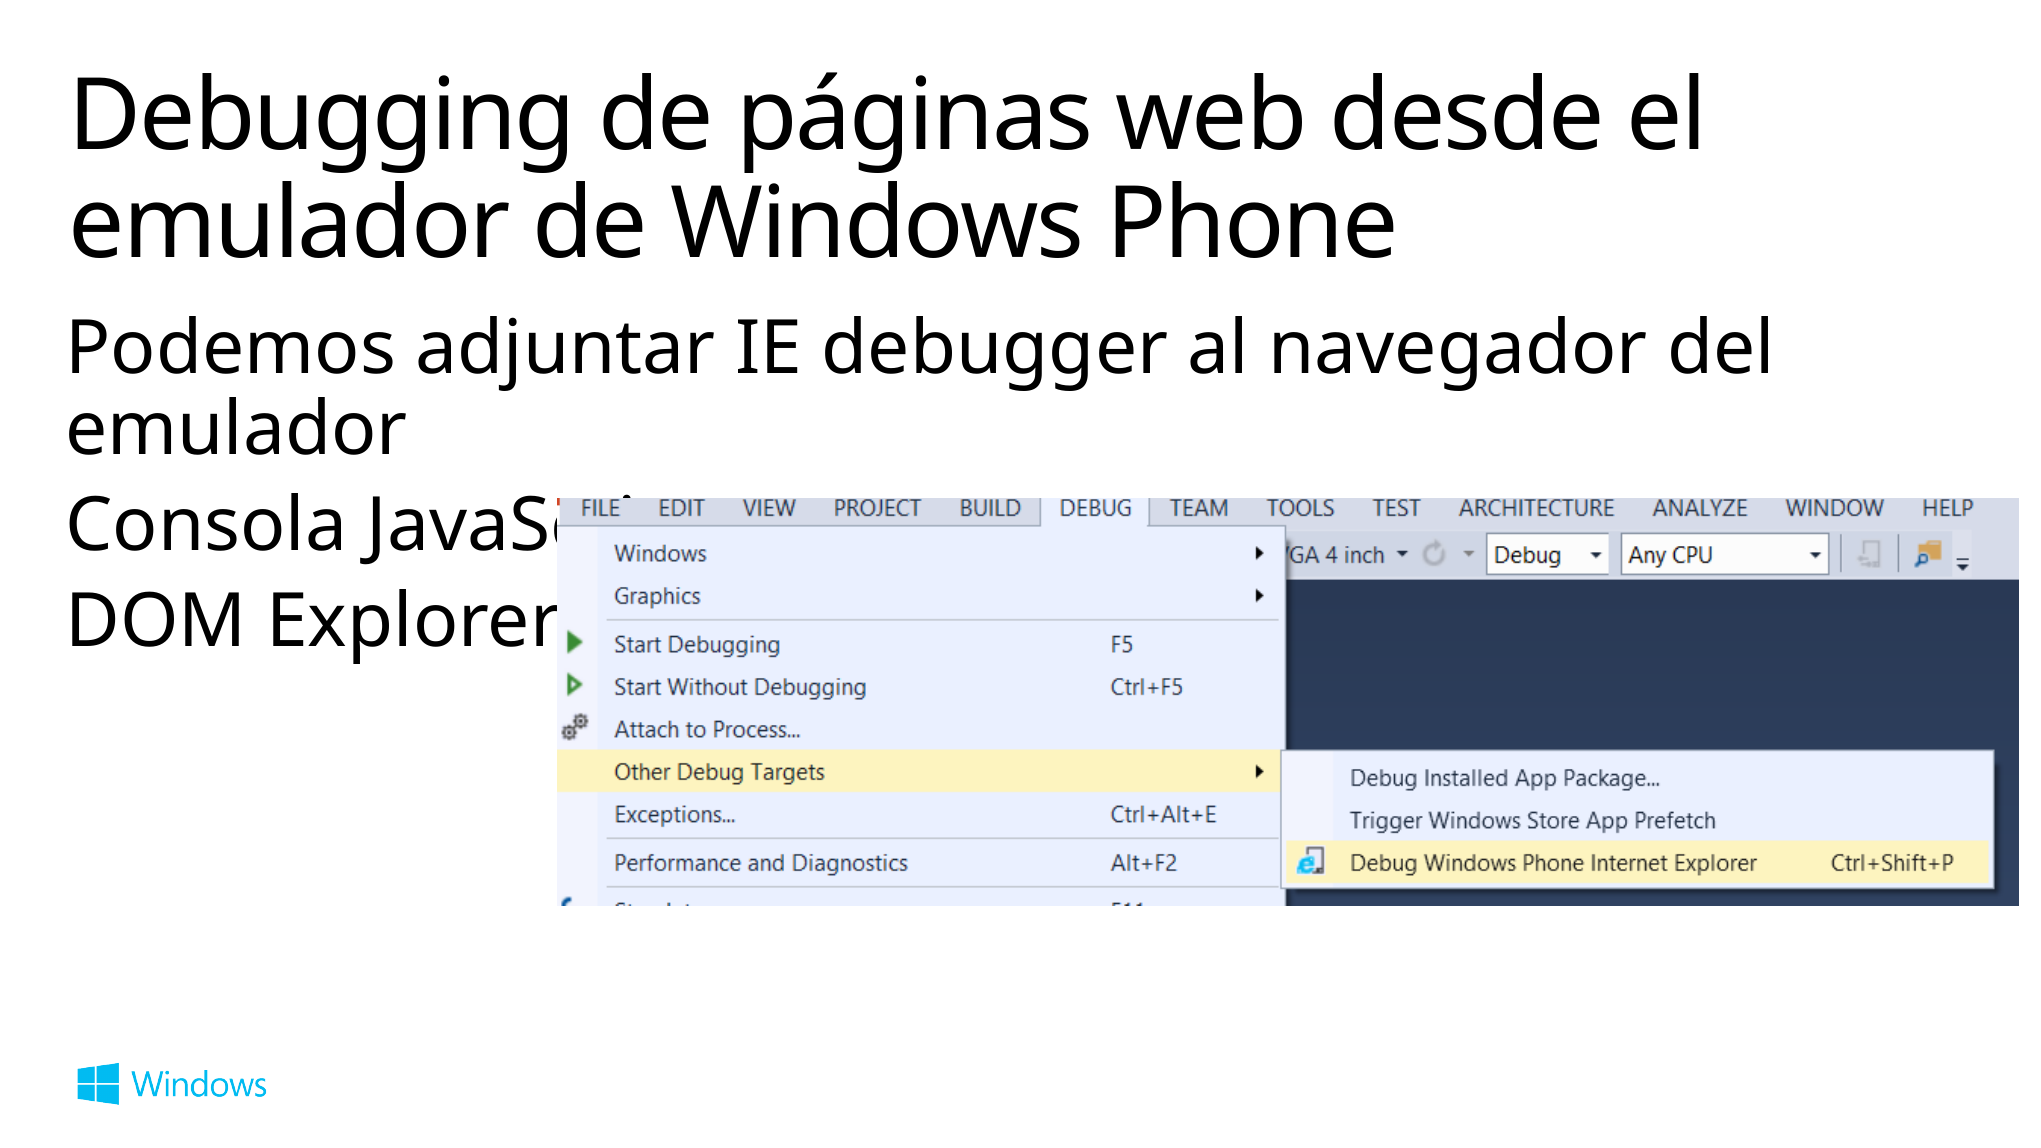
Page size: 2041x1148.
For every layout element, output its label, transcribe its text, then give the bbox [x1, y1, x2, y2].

list Podemos adjuntar IE debugger al navegador del emulador Consola JavaScript DOM Explorer [41, 293, 2037, 1073]
picture [195, 1081, 204, 1093]
picture [150, 1073, 159, 1088]
title Debugging de páginas web desde el emulador de Windows Phone [45, 48, 1996, 199]
picture [136, 1073, 145, 1088]
picture [557, 498, 2020, 906]
picture [61, 1073, 289, 1123]
